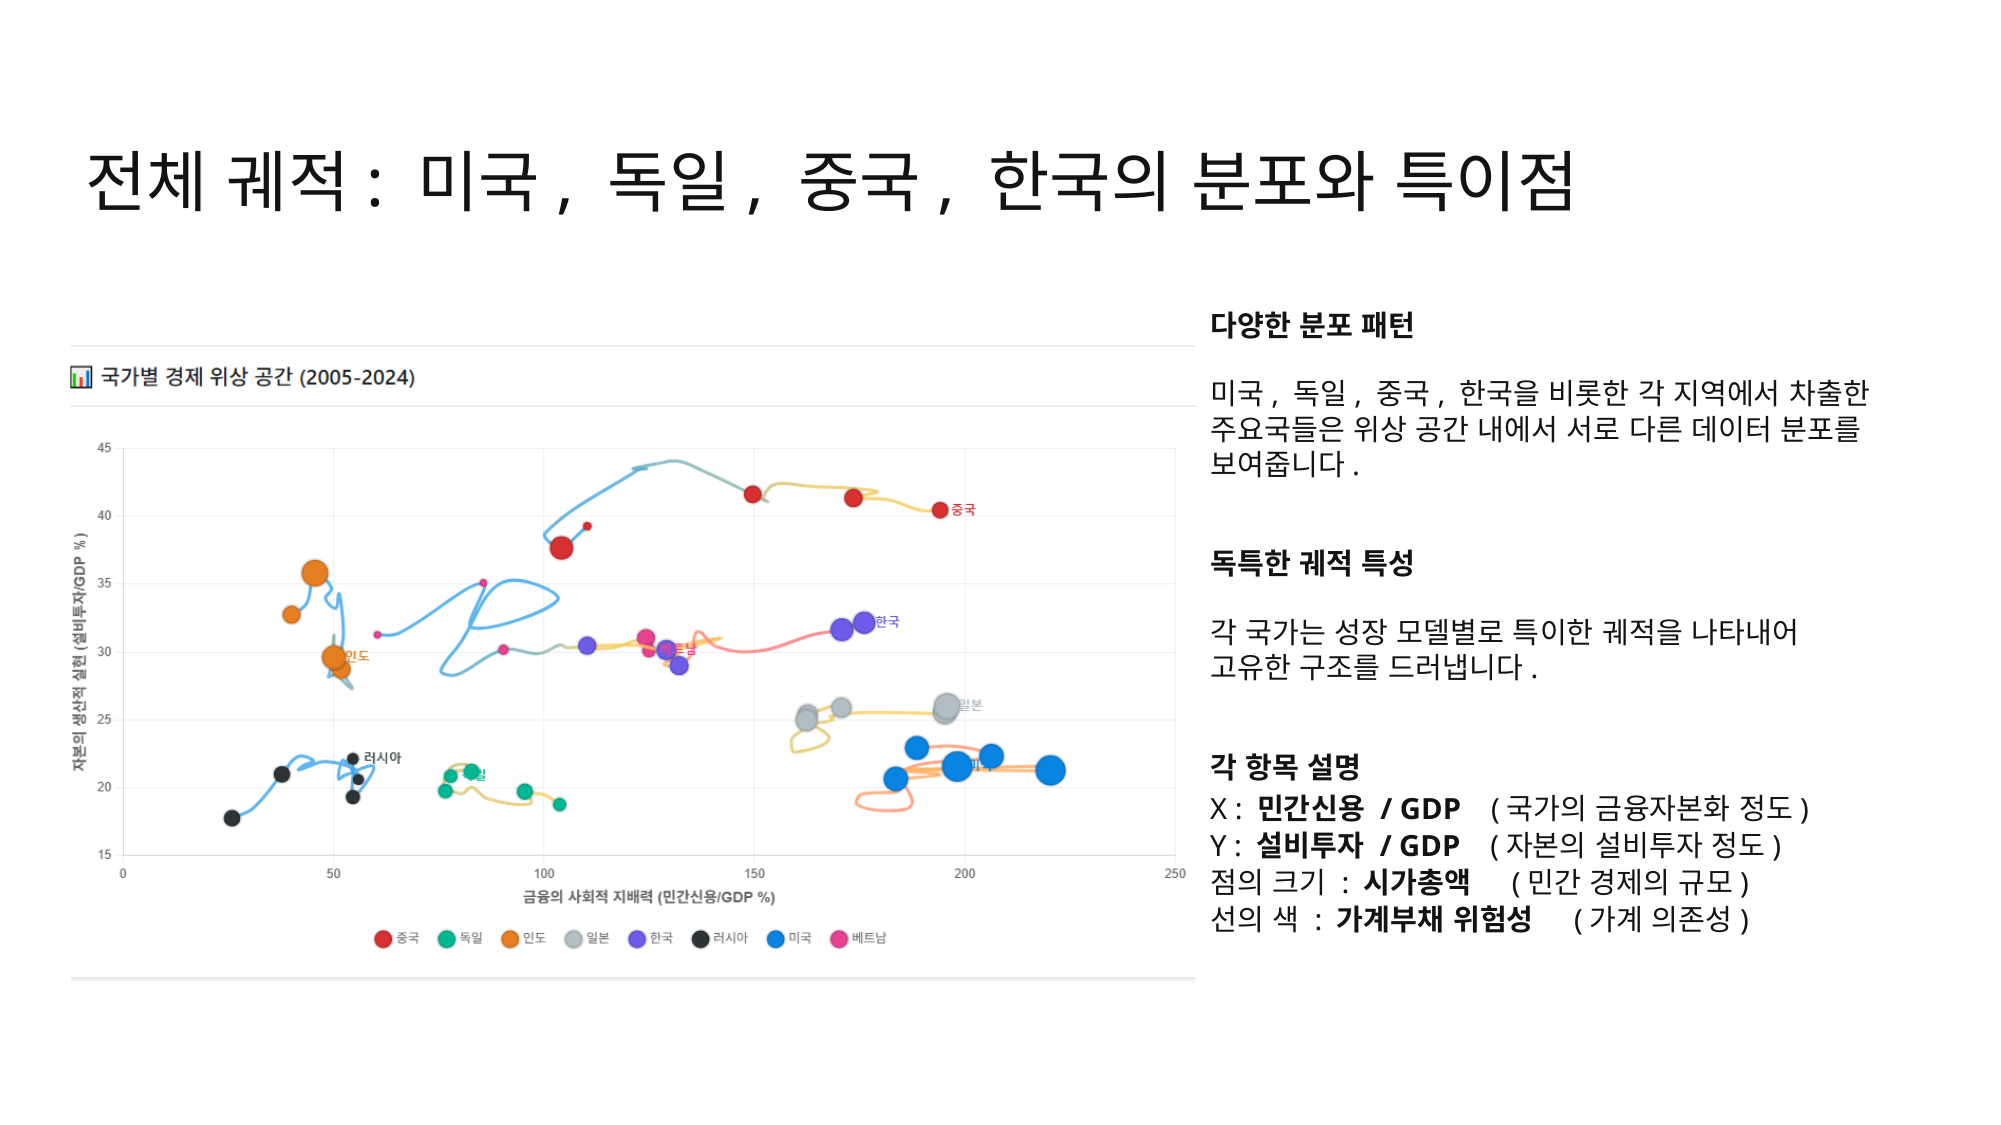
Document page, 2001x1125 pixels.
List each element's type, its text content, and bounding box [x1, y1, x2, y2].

title 전체 궤적: 미국, 독일, 중국, 한국의 분포와 특이점 [70, 104, 1901, 265]
picture [70, 299, 1196, 1026]
text_box 다양한 분포 패턴 미국, 독일, 중국, 한국을 비롯한 각 지역에서 차출한 주요국들은 위상 공간 내에서 서로 다른 데이터 분포를 보여줍니다. 독특한 궤적 특성 각 국가는 성장 모델별로 특이한 궤적을 나타내어 고유한 구조를 드러냅니다. 각 항목 설명 X : 민간신용 / GDP (국가의 금융자본화 정도) Y : 설비투자 / GDP (자본의 설비투자 정도) 점의 크기 : 시가총액 (민간 경제의 규모) 선의 색 : 가계부채 위험성 (가계 의존성) [1195, 299, 1901, 1027]
